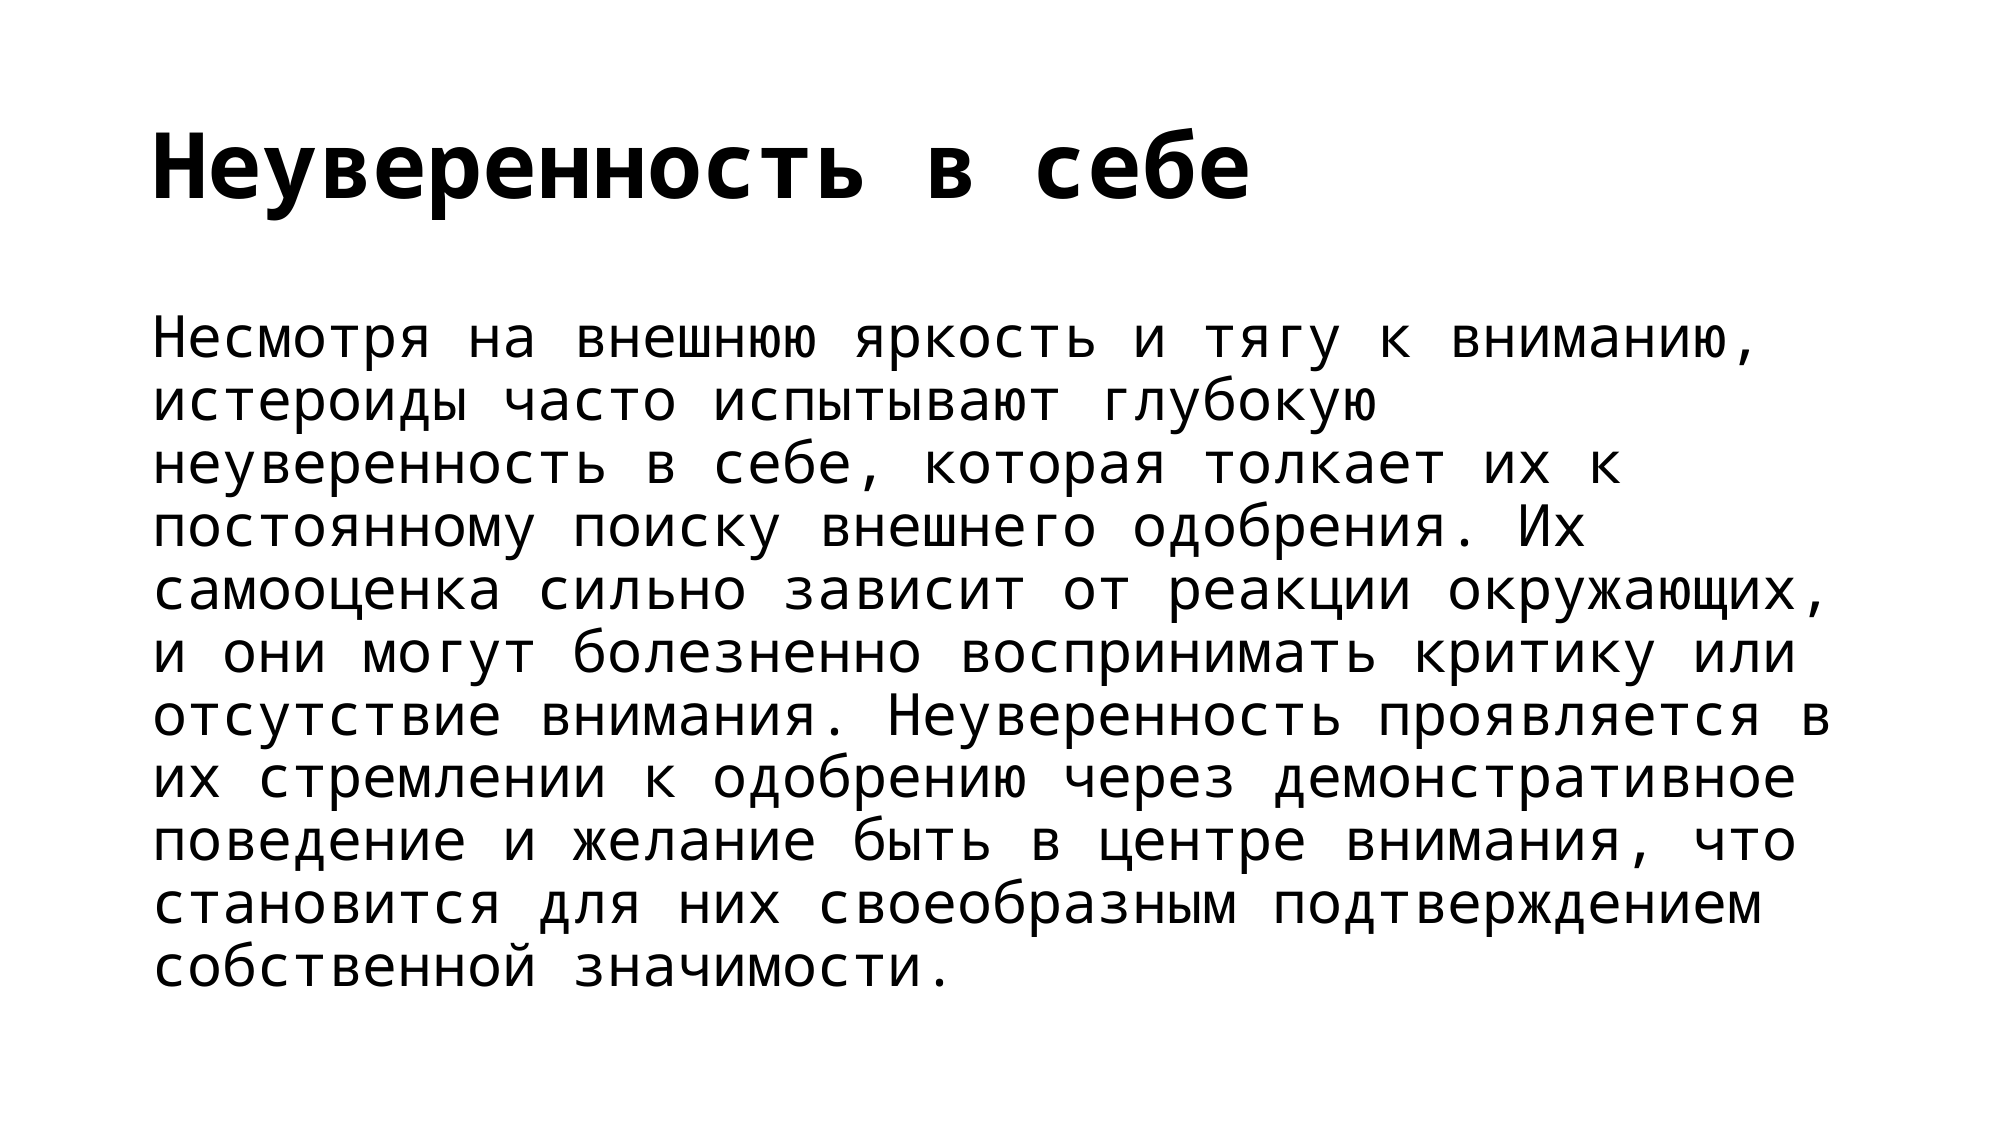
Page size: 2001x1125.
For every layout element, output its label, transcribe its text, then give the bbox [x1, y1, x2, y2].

list Несмотря на внешнюю яркость и тягу к вниманию, истероиды часто испытывают глубокую неуверенность в себе, которая толкает их к постоянному поиску внешнего одобрения. Их самооценка сильно зависит от реакции окружающих, и они могут болезненно воспринимать критику или отсутствие внимания. Неуверенность проявляется в их стремлении к одобрению через демонстративное поведение и желание быть в центре внимания, что становится для них своеобразным подтверждением собственной значимости. [137, 299, 1863, 1014]
title Неуверенность в себе [137, 59, 1863, 278]
